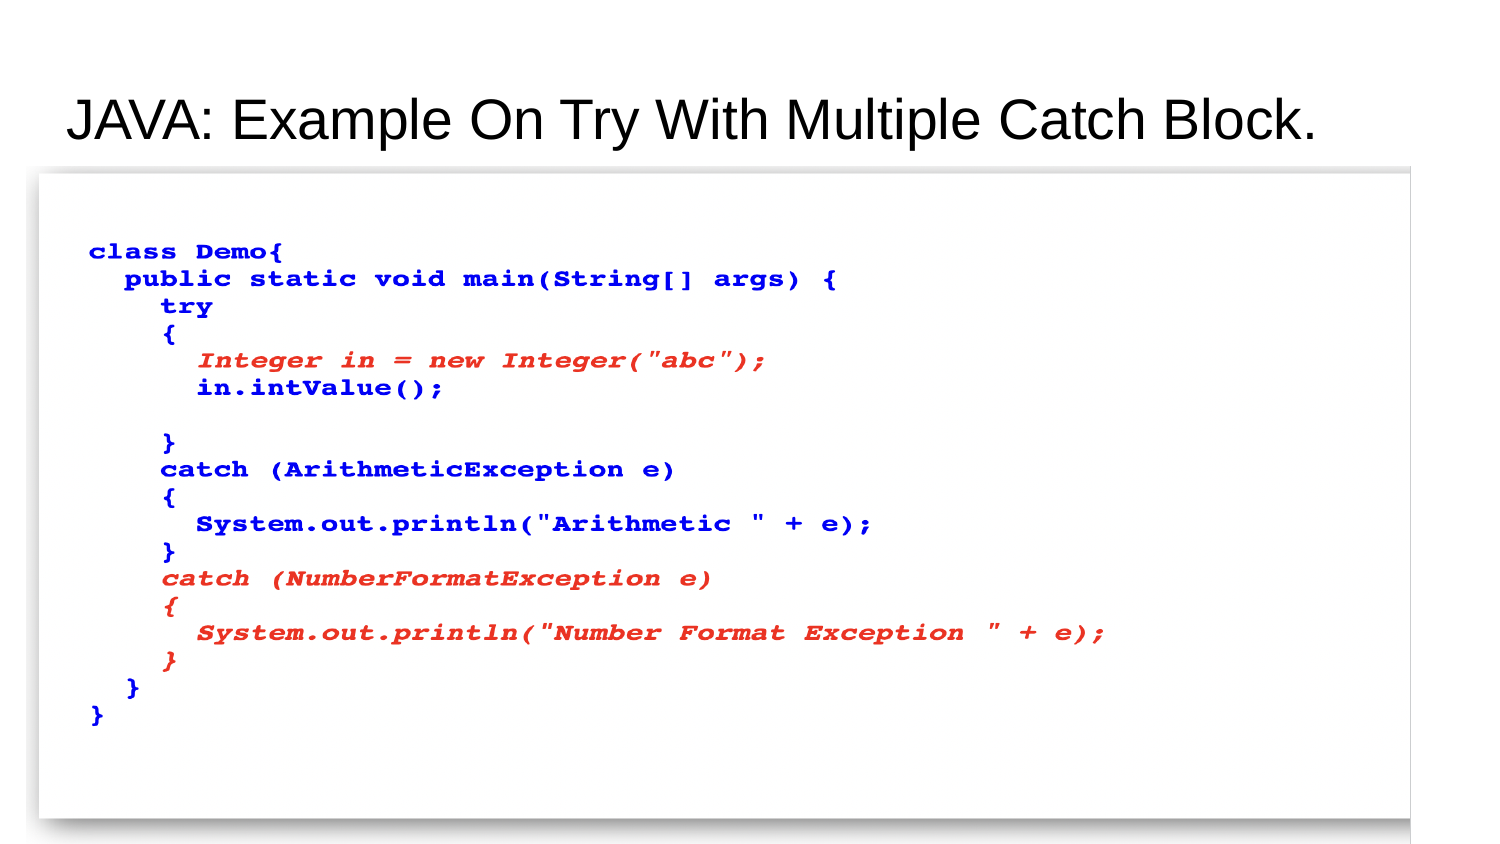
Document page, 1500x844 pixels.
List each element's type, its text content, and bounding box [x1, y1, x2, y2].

picture [26, 166, 1412, 844]
title JAVA: Example On Try With Multiple Catch Block. [51, 72, 1449, 167]
